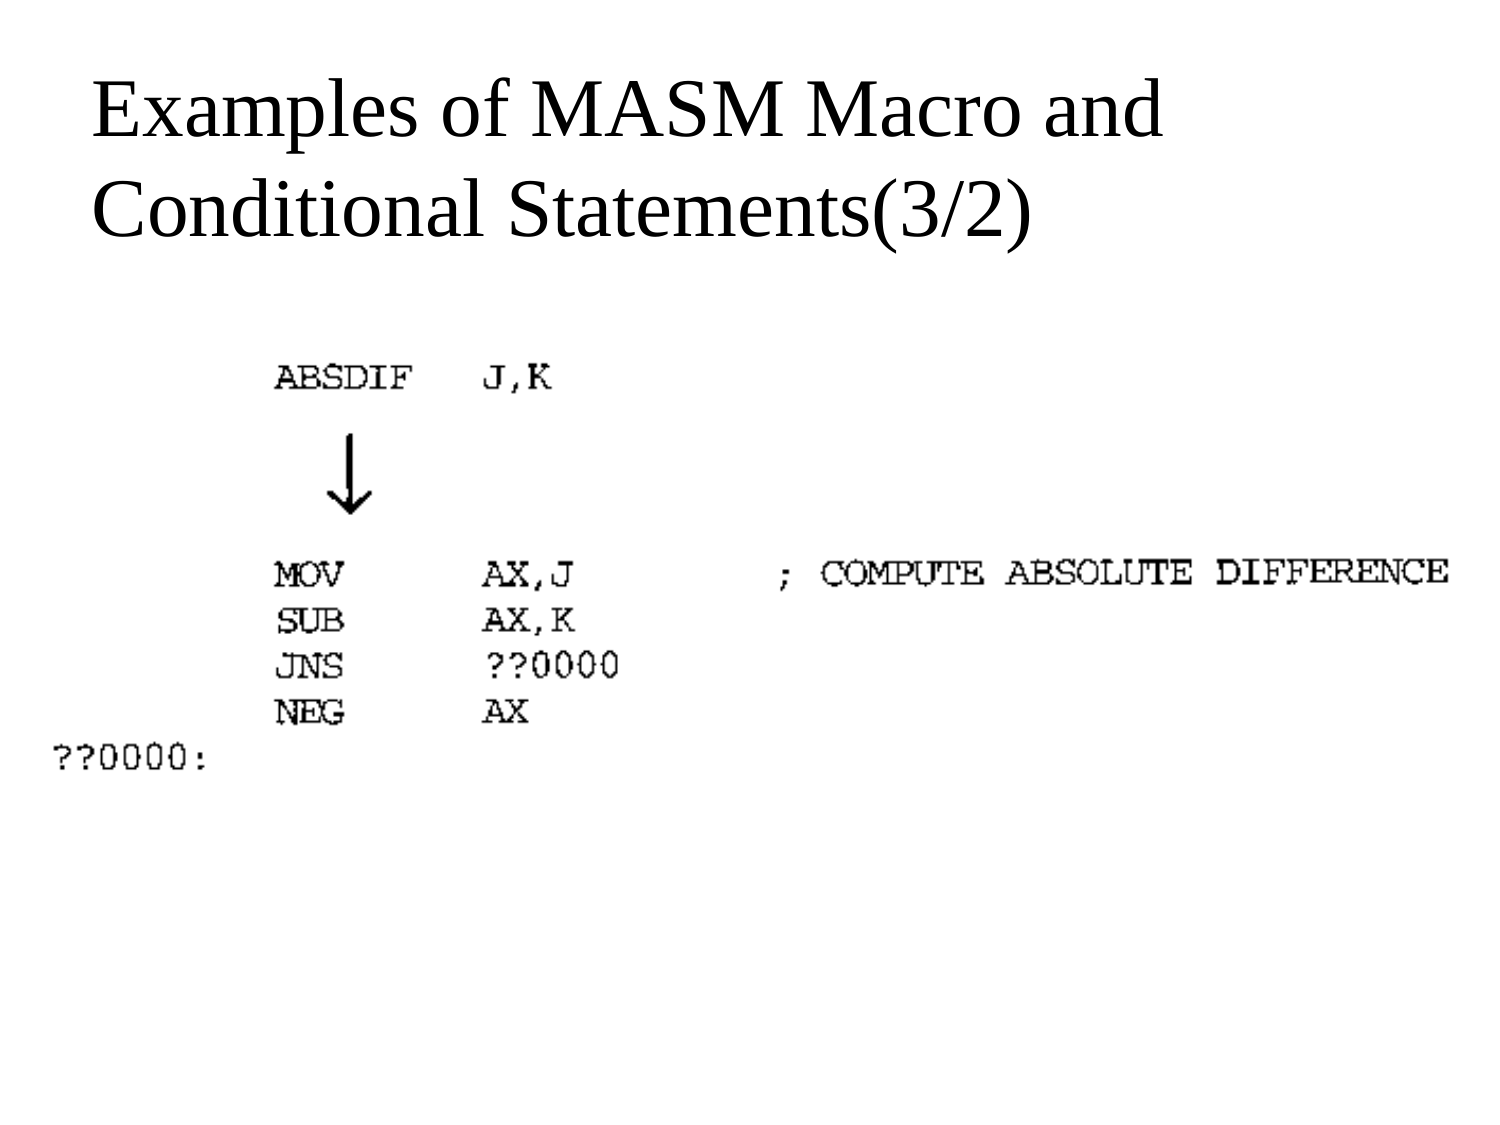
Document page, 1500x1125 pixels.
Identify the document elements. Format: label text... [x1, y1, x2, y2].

text_box Examples of MASM Macro and Conditional Statements(3/2) [76, 75, 1436, 232]
picture [29, 349, 1460, 802]
